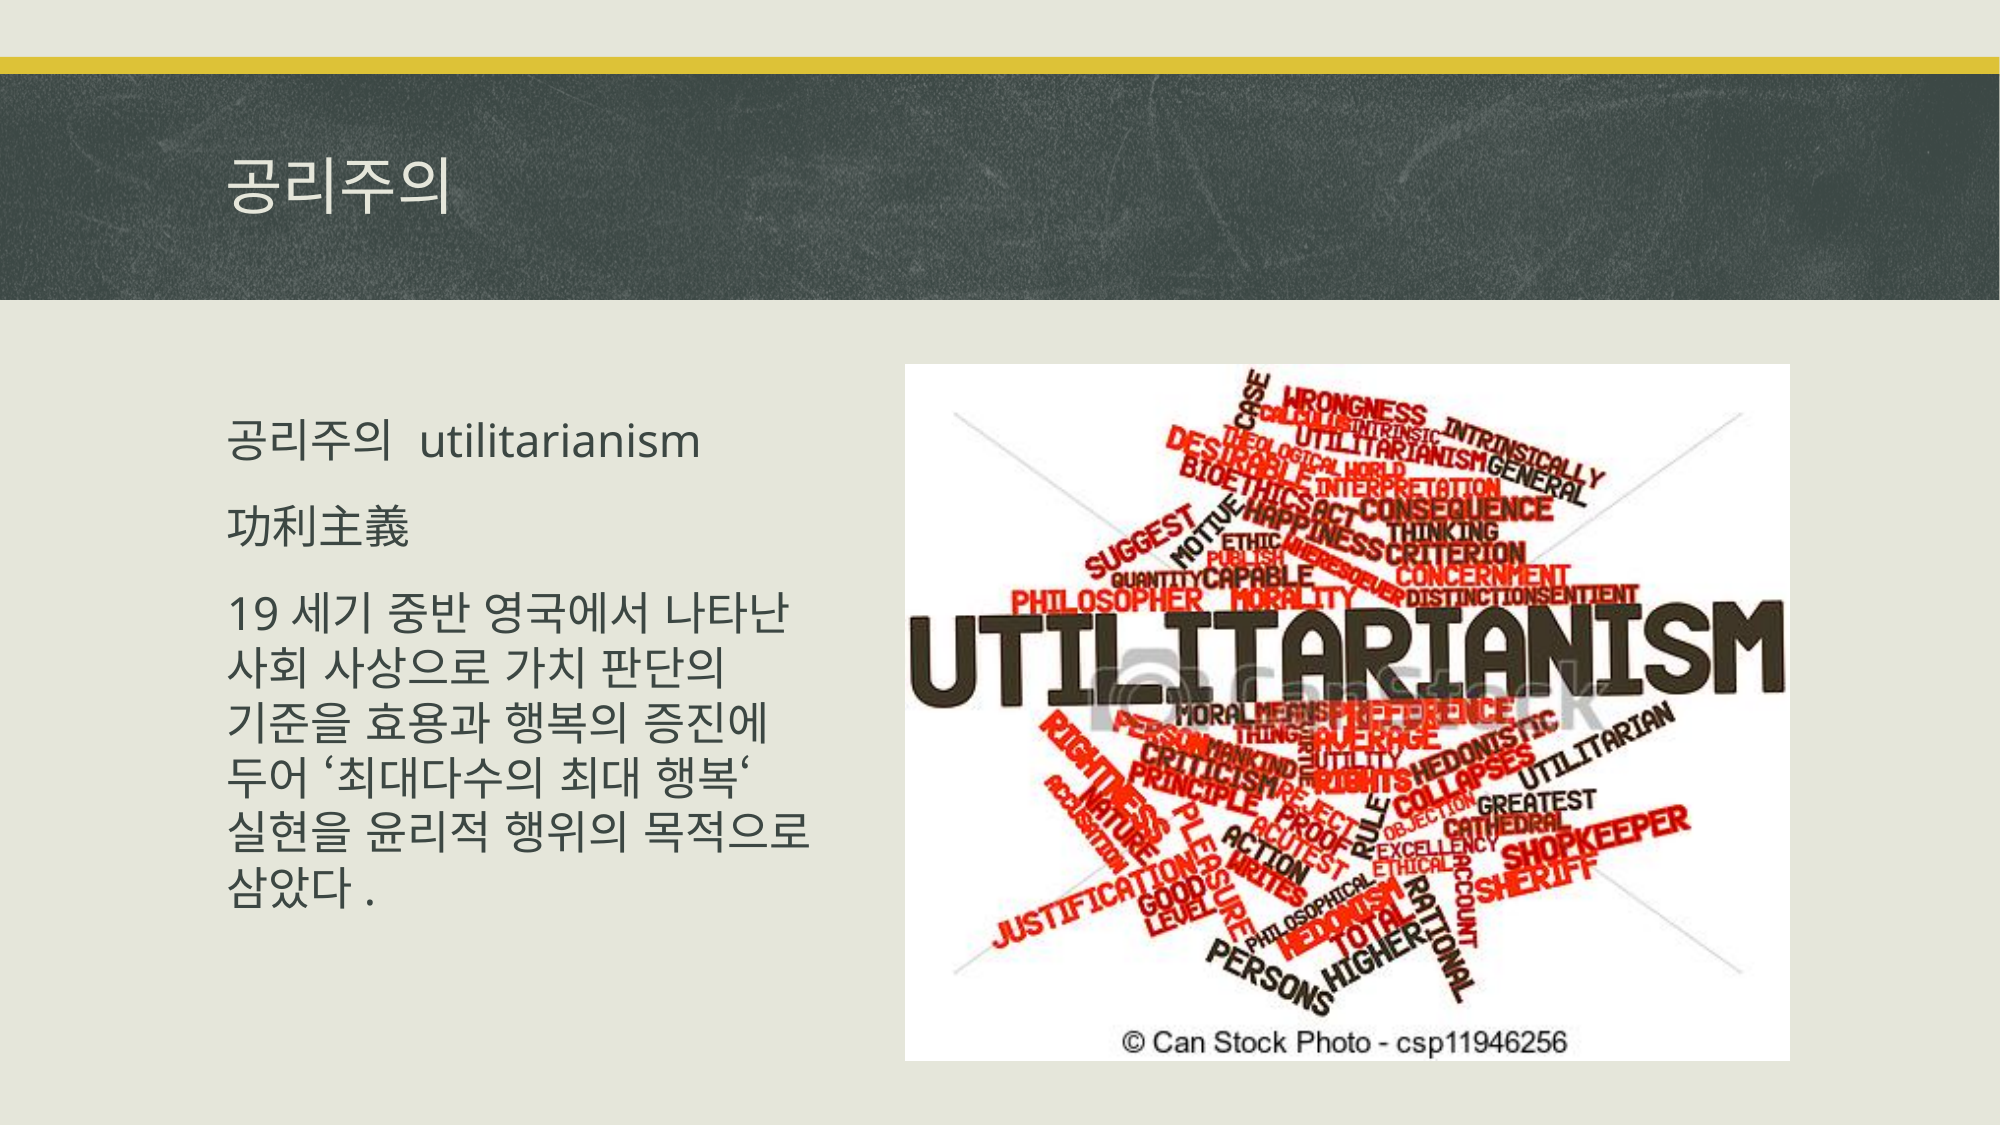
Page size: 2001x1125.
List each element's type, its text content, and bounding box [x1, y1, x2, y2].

title 공리주의 [210, 76, 1790, 300]
picture [0, 74, 2000, 300]
picture [905, 364, 1790, 1061]
list 공리주의 utilitarianism 功利主義 19세기 중반 영국에서 나타난 사회 사상으로 가치 판단의 기준을 효용과 행복의 증진에 두어 ‘최대다수의 최대 행복‘ 실현을 윤리적 행위의 목적으로 삼았다. [211, 404, 841, 1014]
